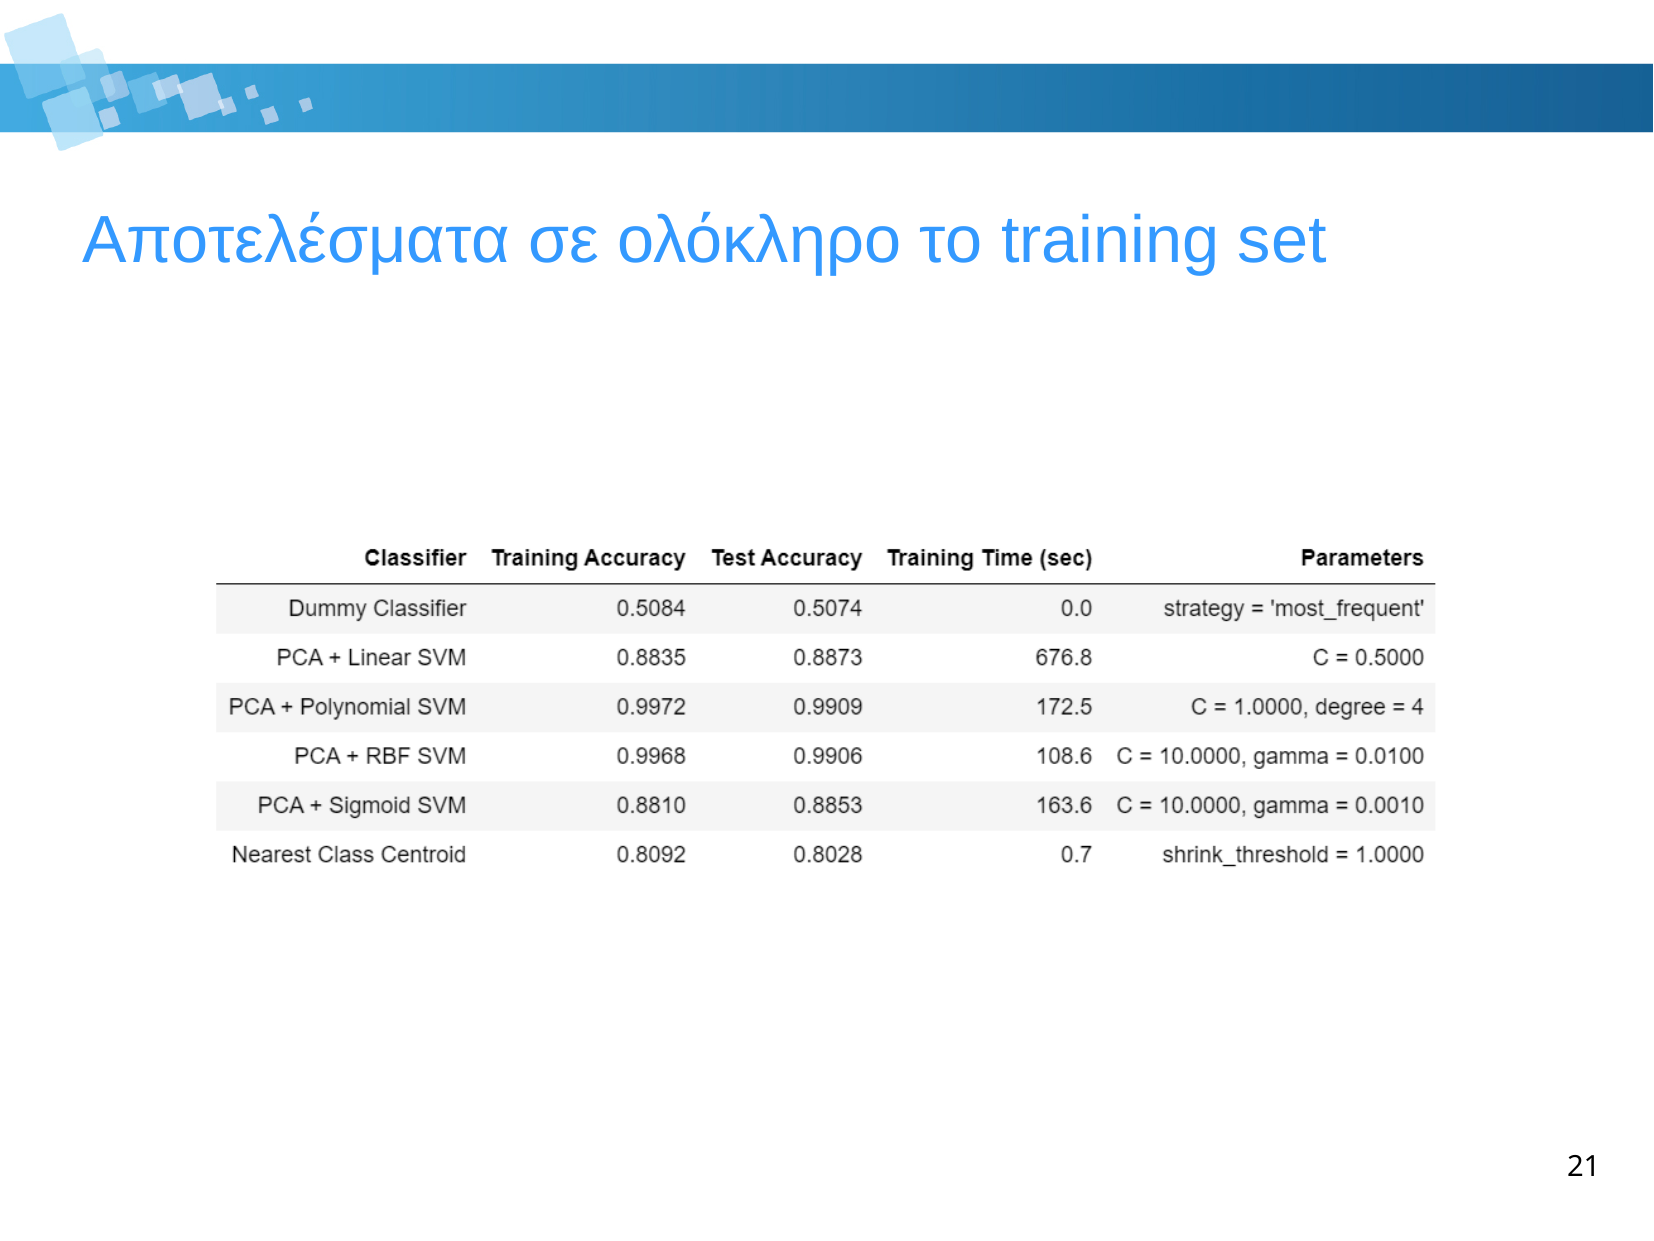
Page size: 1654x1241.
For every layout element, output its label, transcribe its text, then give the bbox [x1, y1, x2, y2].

slide_number 21 [1304, 1147, 1601, 1234]
title Αποτελέσματα σε ολόκληρο το training set [82, 132, 1571, 340]
picture [0, 0, 1653, 1238]
